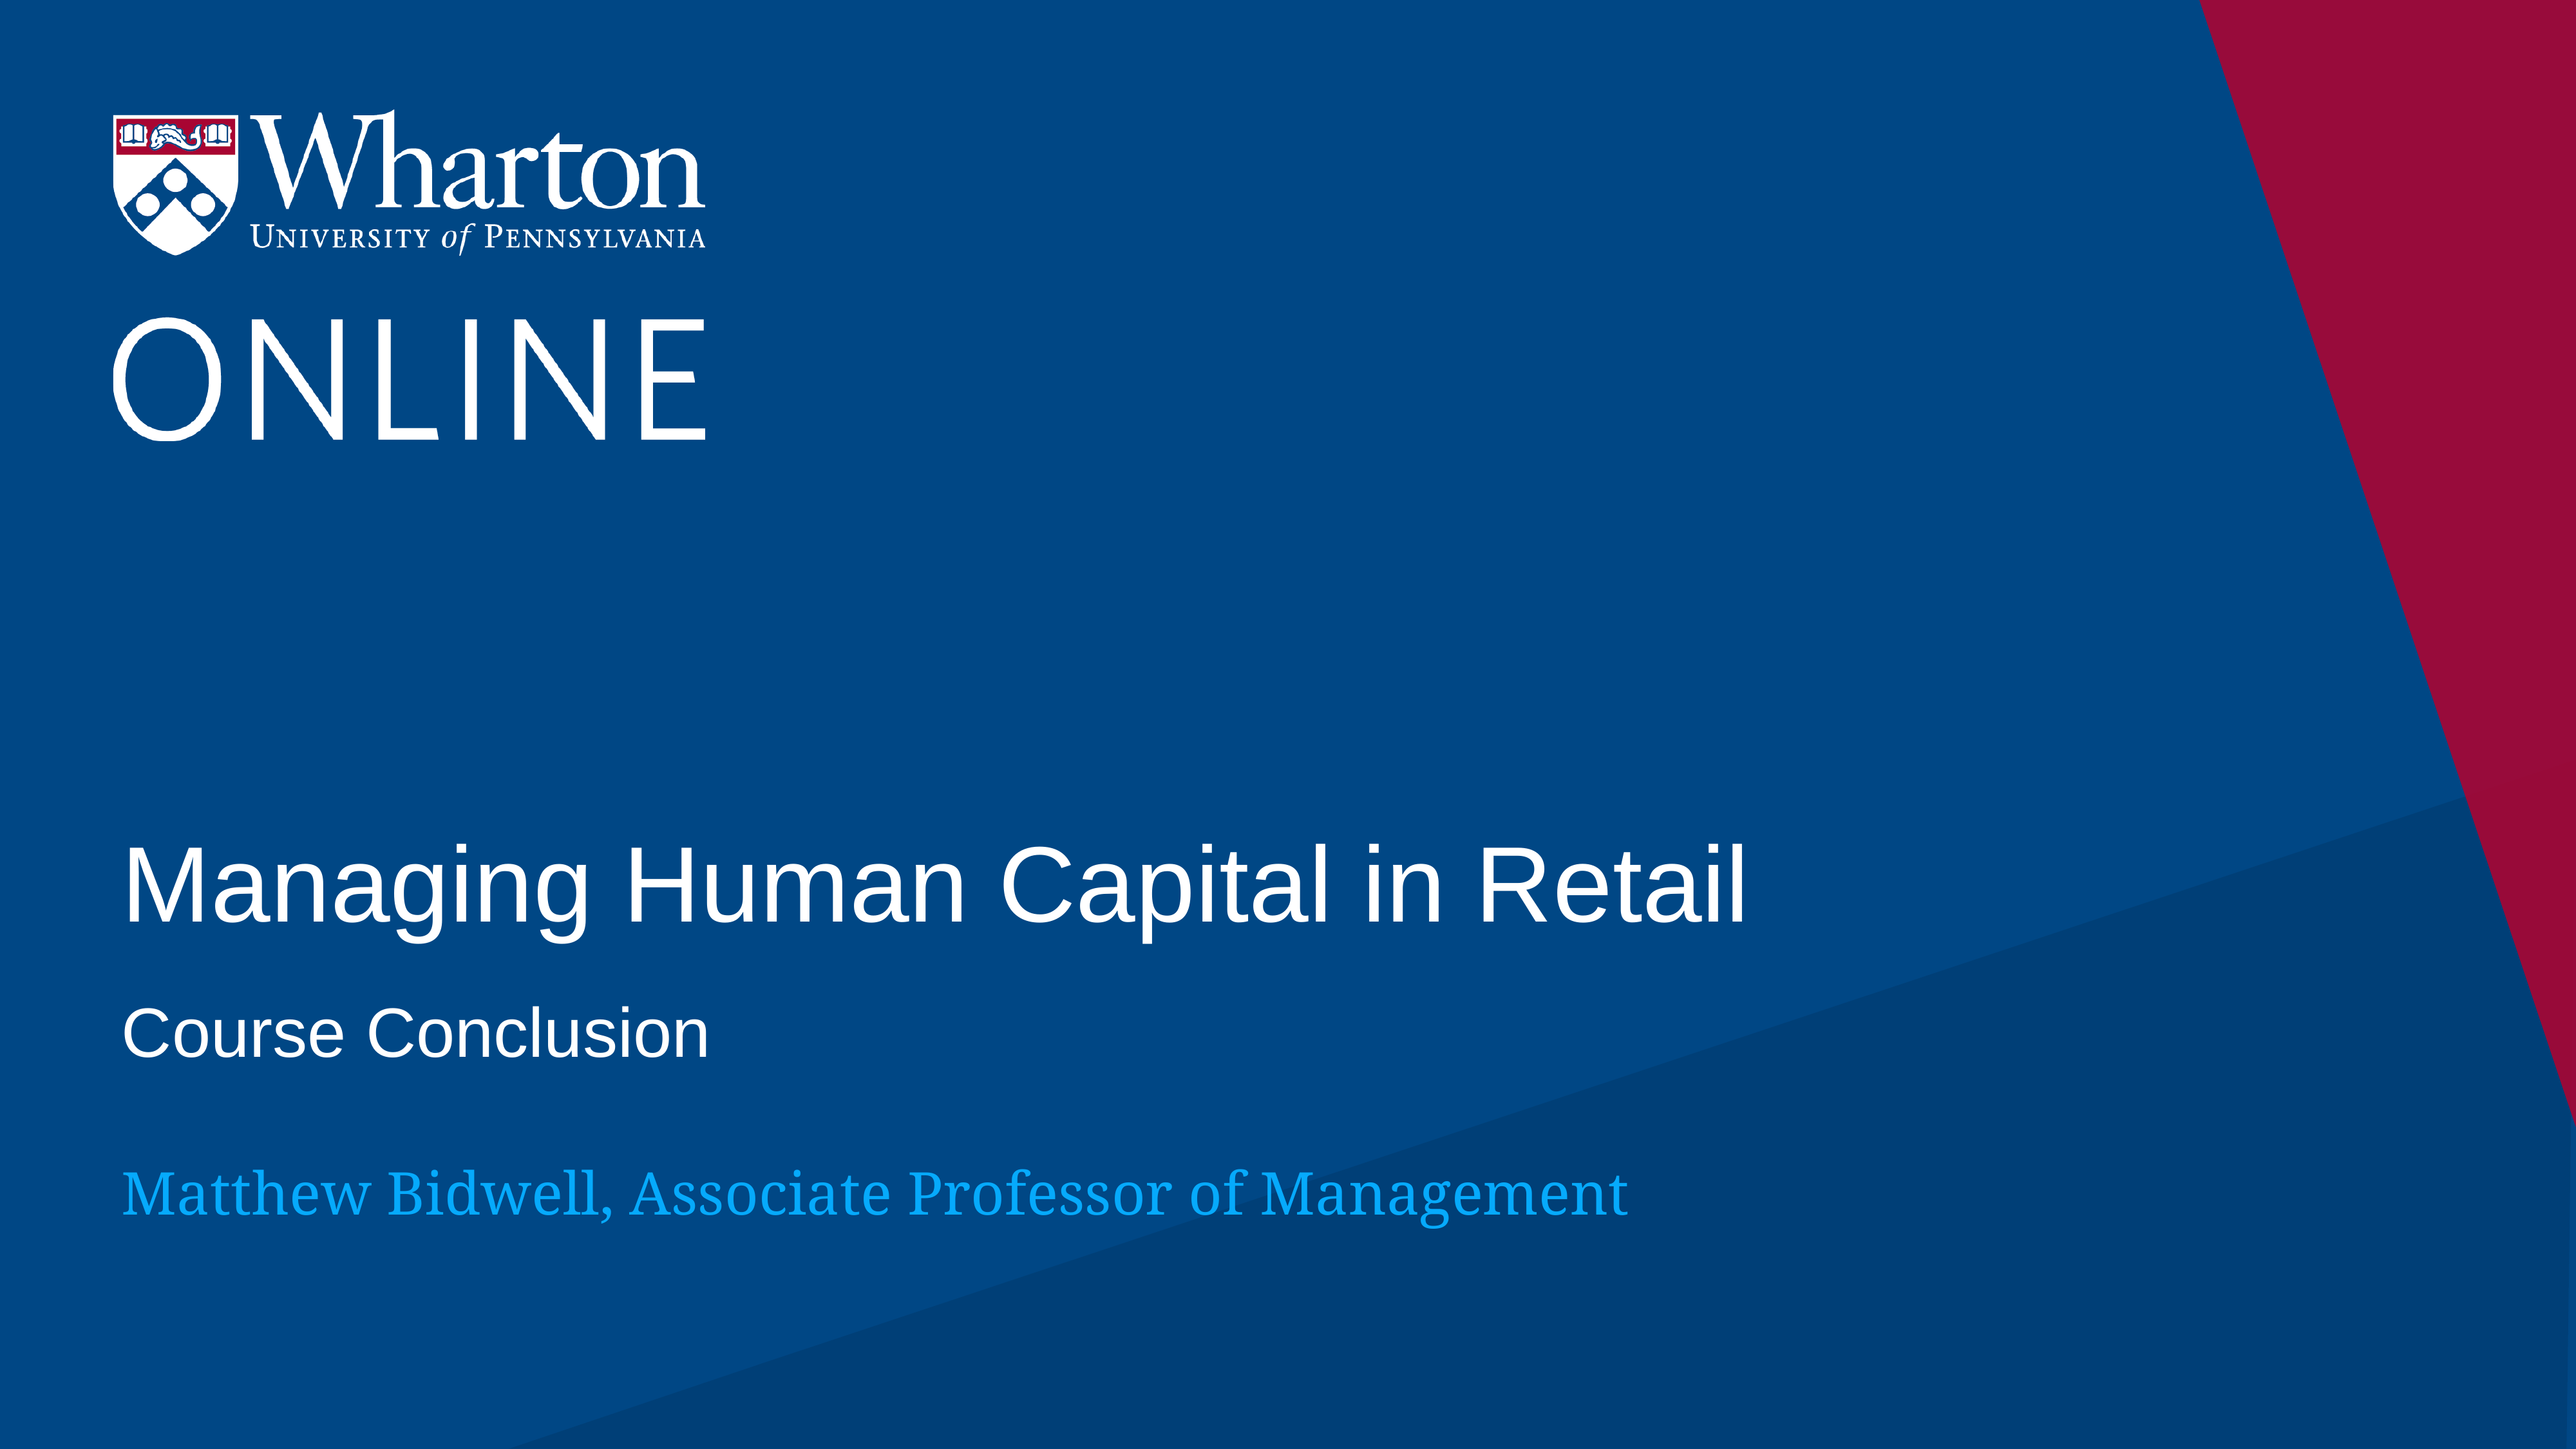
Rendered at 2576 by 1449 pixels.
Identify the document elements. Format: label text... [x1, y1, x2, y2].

picture [113, 109, 705, 441]
list Matthew Bidwell, Associate Professor of Management [121, 1146, 2477, 1255]
list Course Conclusion [121, 976, 2281, 1116]
title Managing Human Capital in Retail [121, 721, 2414, 945]
